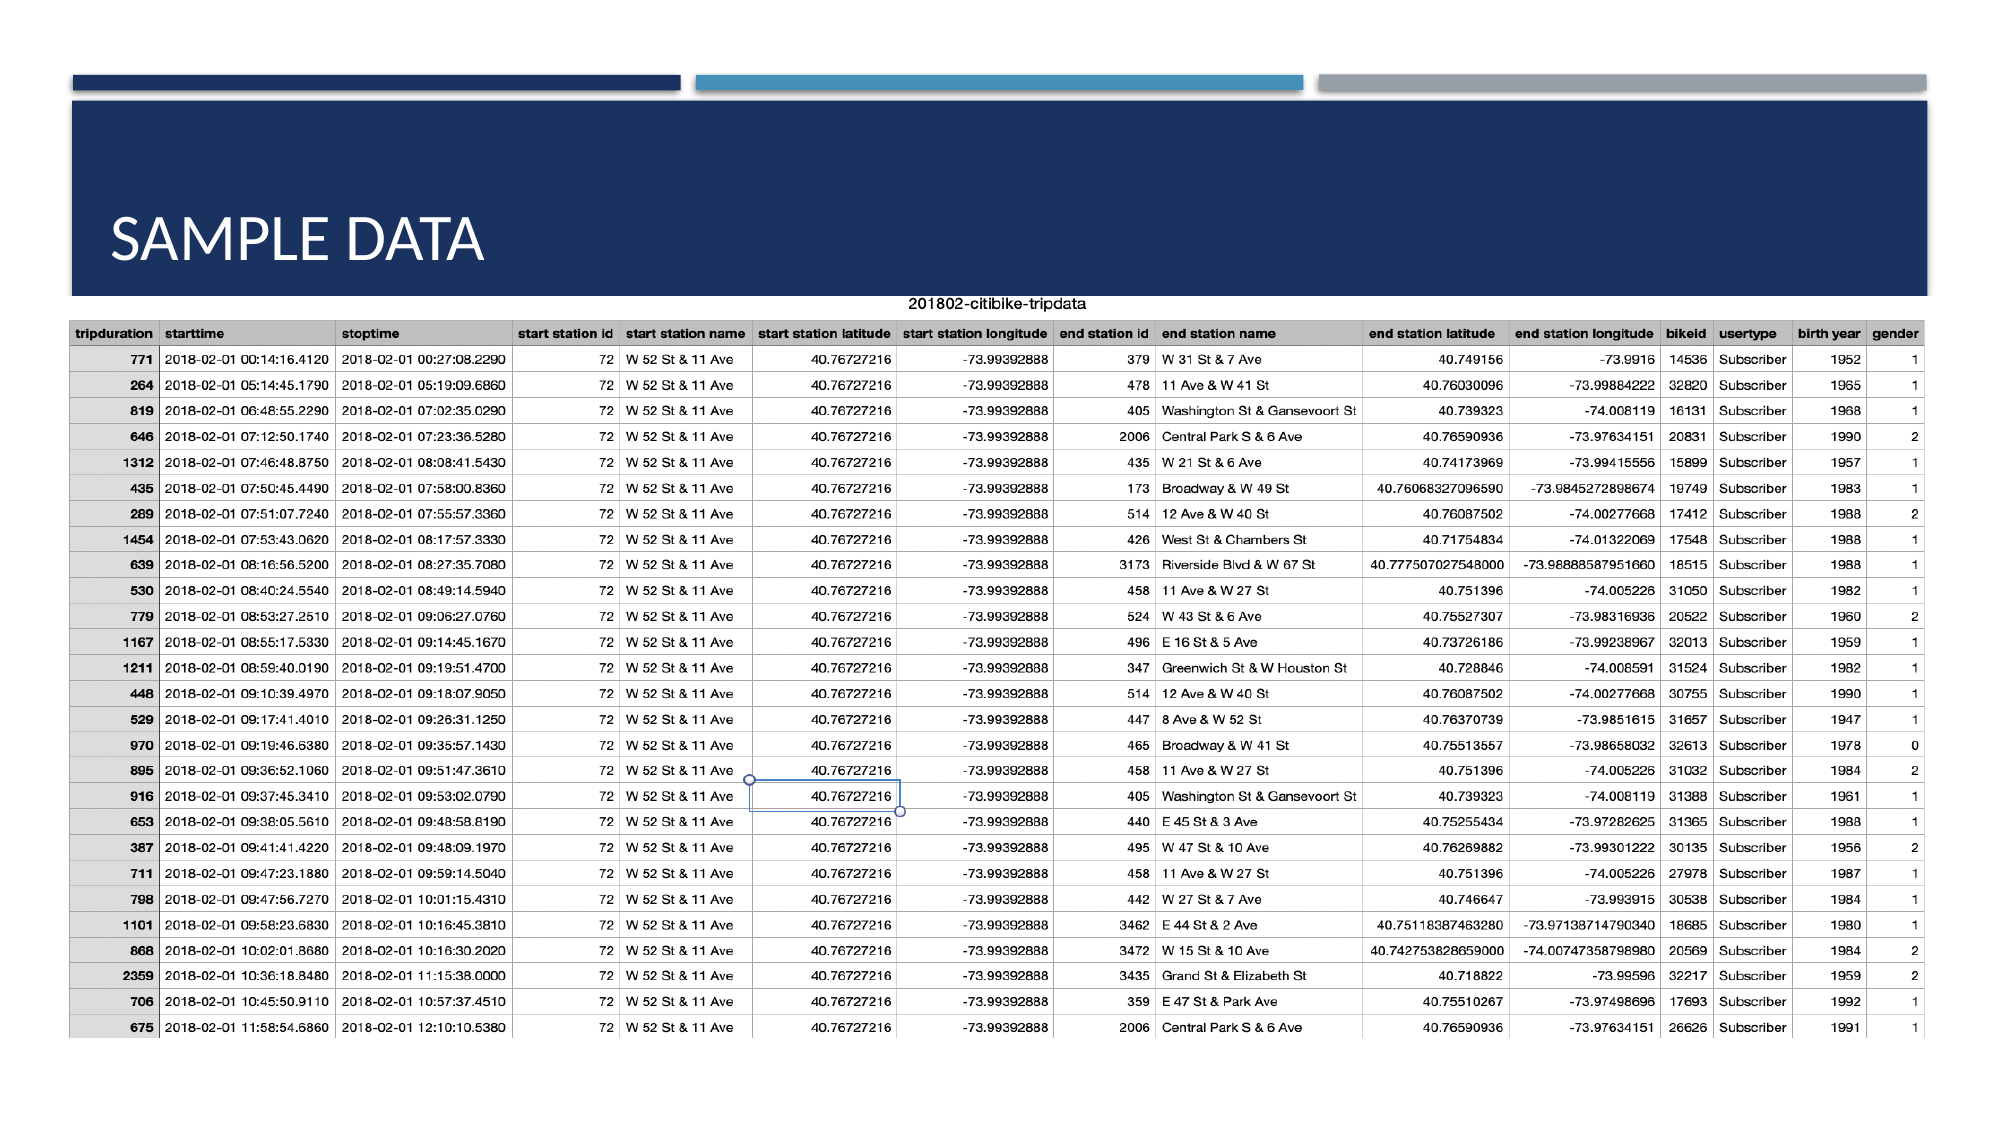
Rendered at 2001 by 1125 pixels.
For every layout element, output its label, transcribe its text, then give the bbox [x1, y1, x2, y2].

title Sample Data [95, 115, 1905, 282]
picture [58, 295, 1942, 1038]
